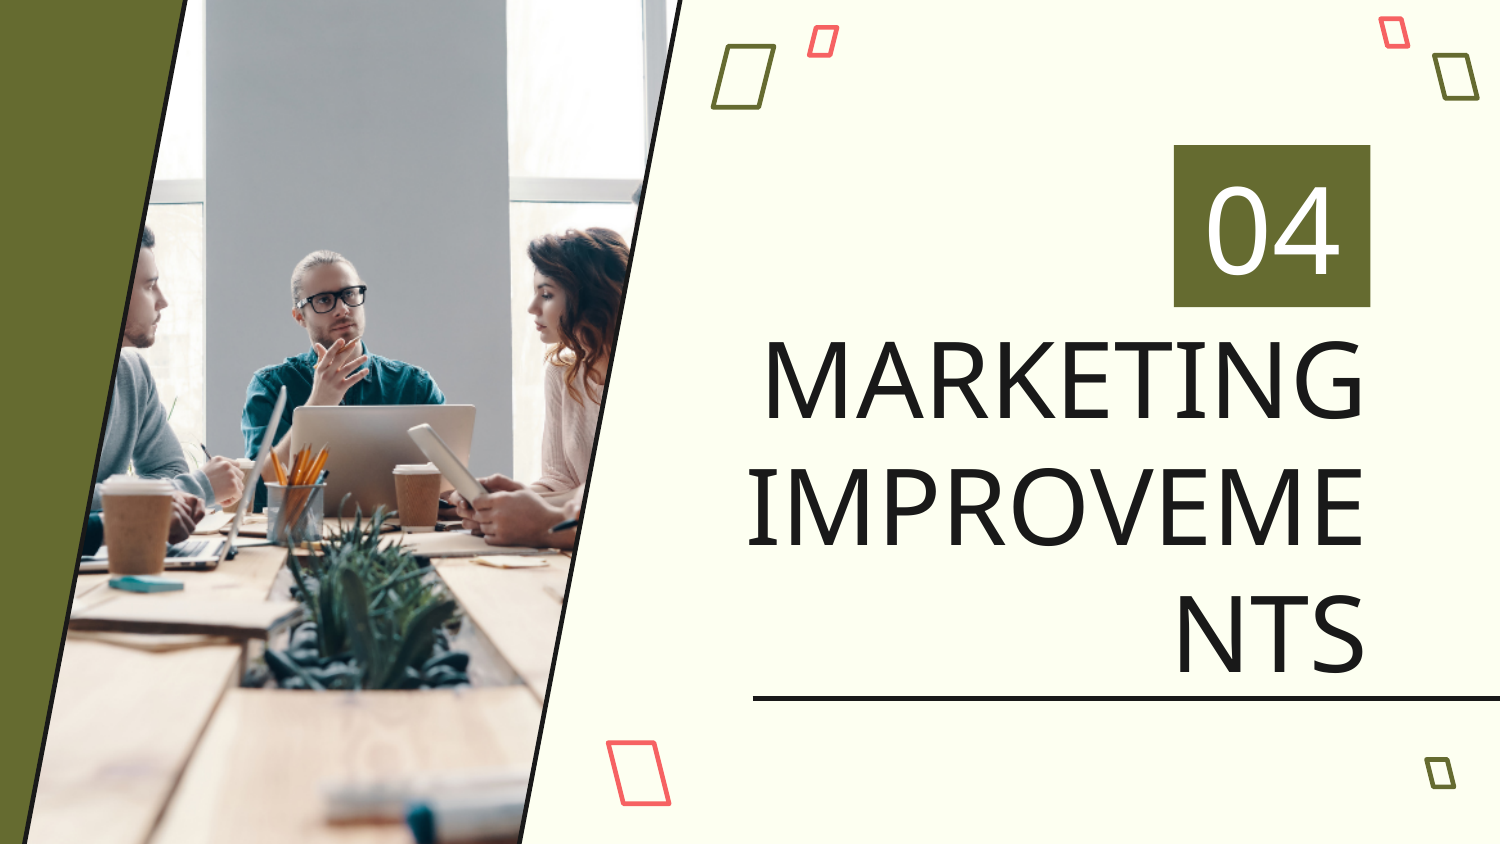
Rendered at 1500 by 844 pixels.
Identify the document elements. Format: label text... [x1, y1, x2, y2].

picture [21, 0, 682, 844]
title 04 [1173, 145, 1371, 308]
title MARKETING IMPROVEMENTS [701, 344, 1383, 662]
